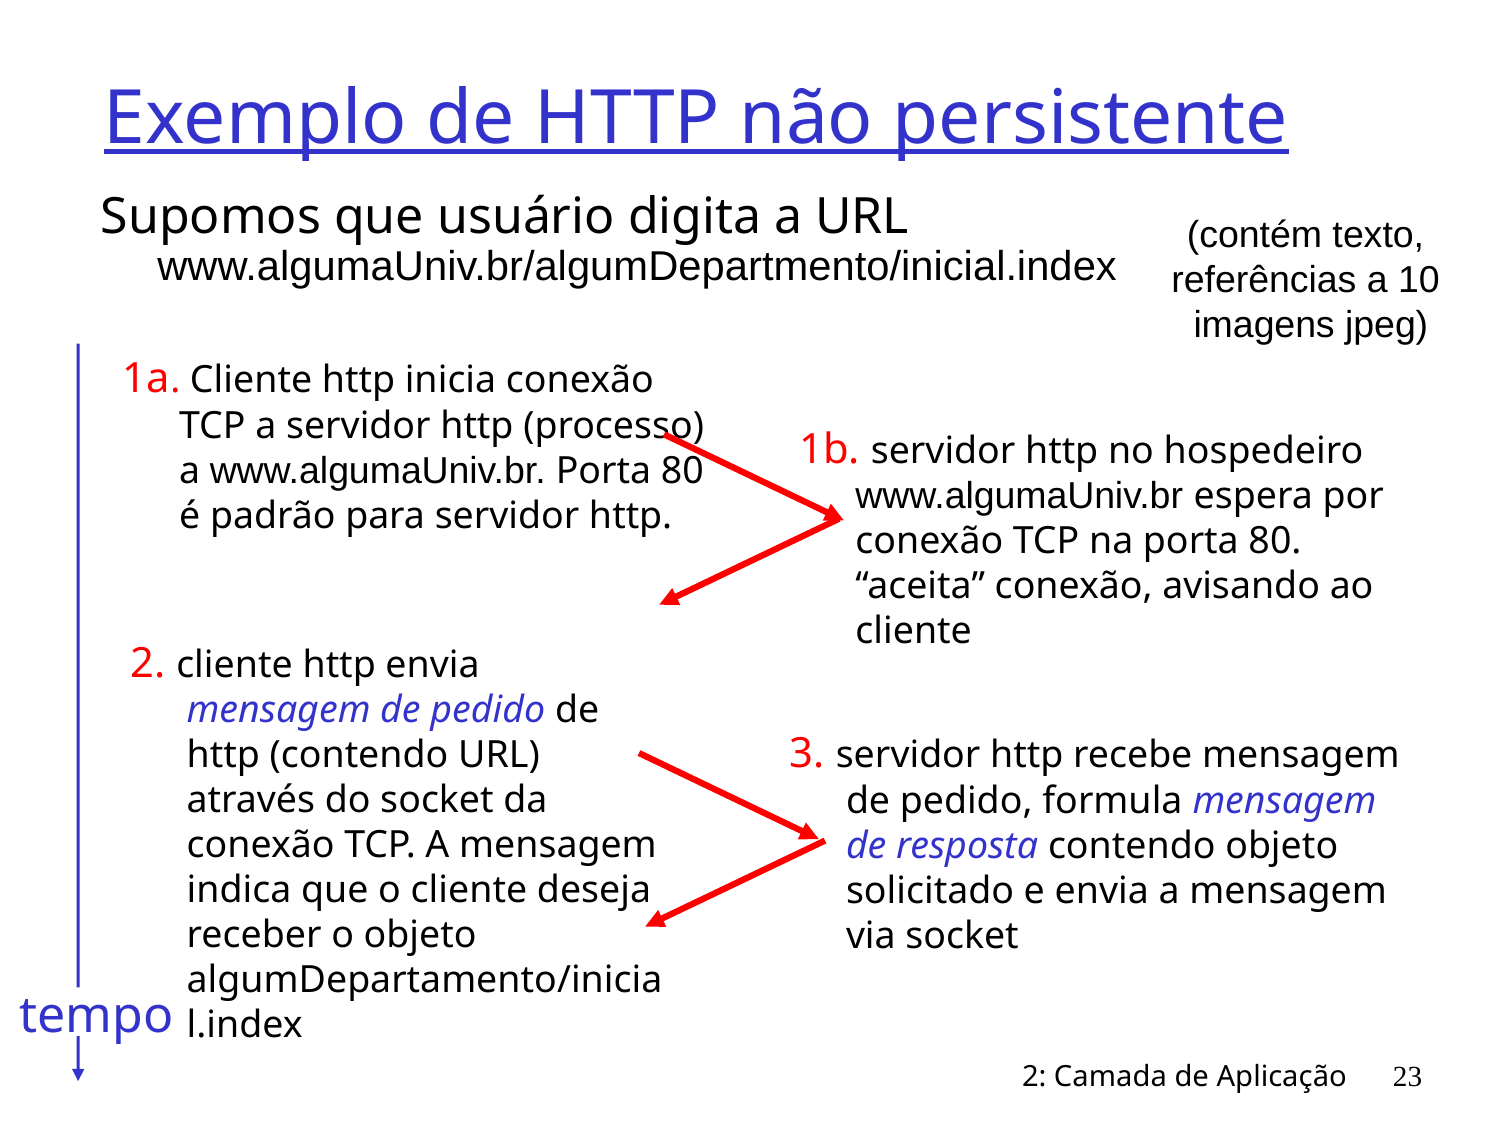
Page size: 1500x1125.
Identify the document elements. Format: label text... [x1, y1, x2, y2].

text_box [638, 752, 819, 840]
text_box [663, 434, 844, 521]
text_box [645, 840, 826, 927]
text_box [659, 518, 840, 605]
text_box 3. servidor http recebe mensagem de pedido, formula mensagem de resposta contendo objeto solicitado e envia a mensagem via socket [774, 718, 1423, 1015]
text_box 1b. servidor http no hospedeiro www.algumaUniv.br espera por conexão TCP na porta 80. “aceita” conexão, avisando ao cliente [784, 413, 1410, 661]
footer 2: Camada de Aplicação [887, 1049, 1362, 1125]
slide_number 23 [1362, 1049, 1438, 1125]
list Supomos que usuário digita a URL www.algumaUniv.br/algumDepartmento/inicial.index [85, 182, 1455, 260]
title Exemplo de HTTP não persistente [88, 41, 1365, 182]
text_box [71, 1050, 85, 1082]
text_box tempo [4, 974, 189, 1050]
list 1a. Cliente http inicia conexão TCP a servidor http (processo) a www.algumaUniv.br. Porta 80 é padrão para servidor http. [107, 343, 734, 657]
text_box (contém texto, referências a 10 imagens jpeg) [1156, 202, 1466, 353]
text_box 2. cliente http envia mensagem de pedido de http (contendo URL) através do socket da conexão TCP. A mensagem indica que o cliente deseja receber o objeto algumDepartamento/inicial.index [115, 628, 684, 805]
